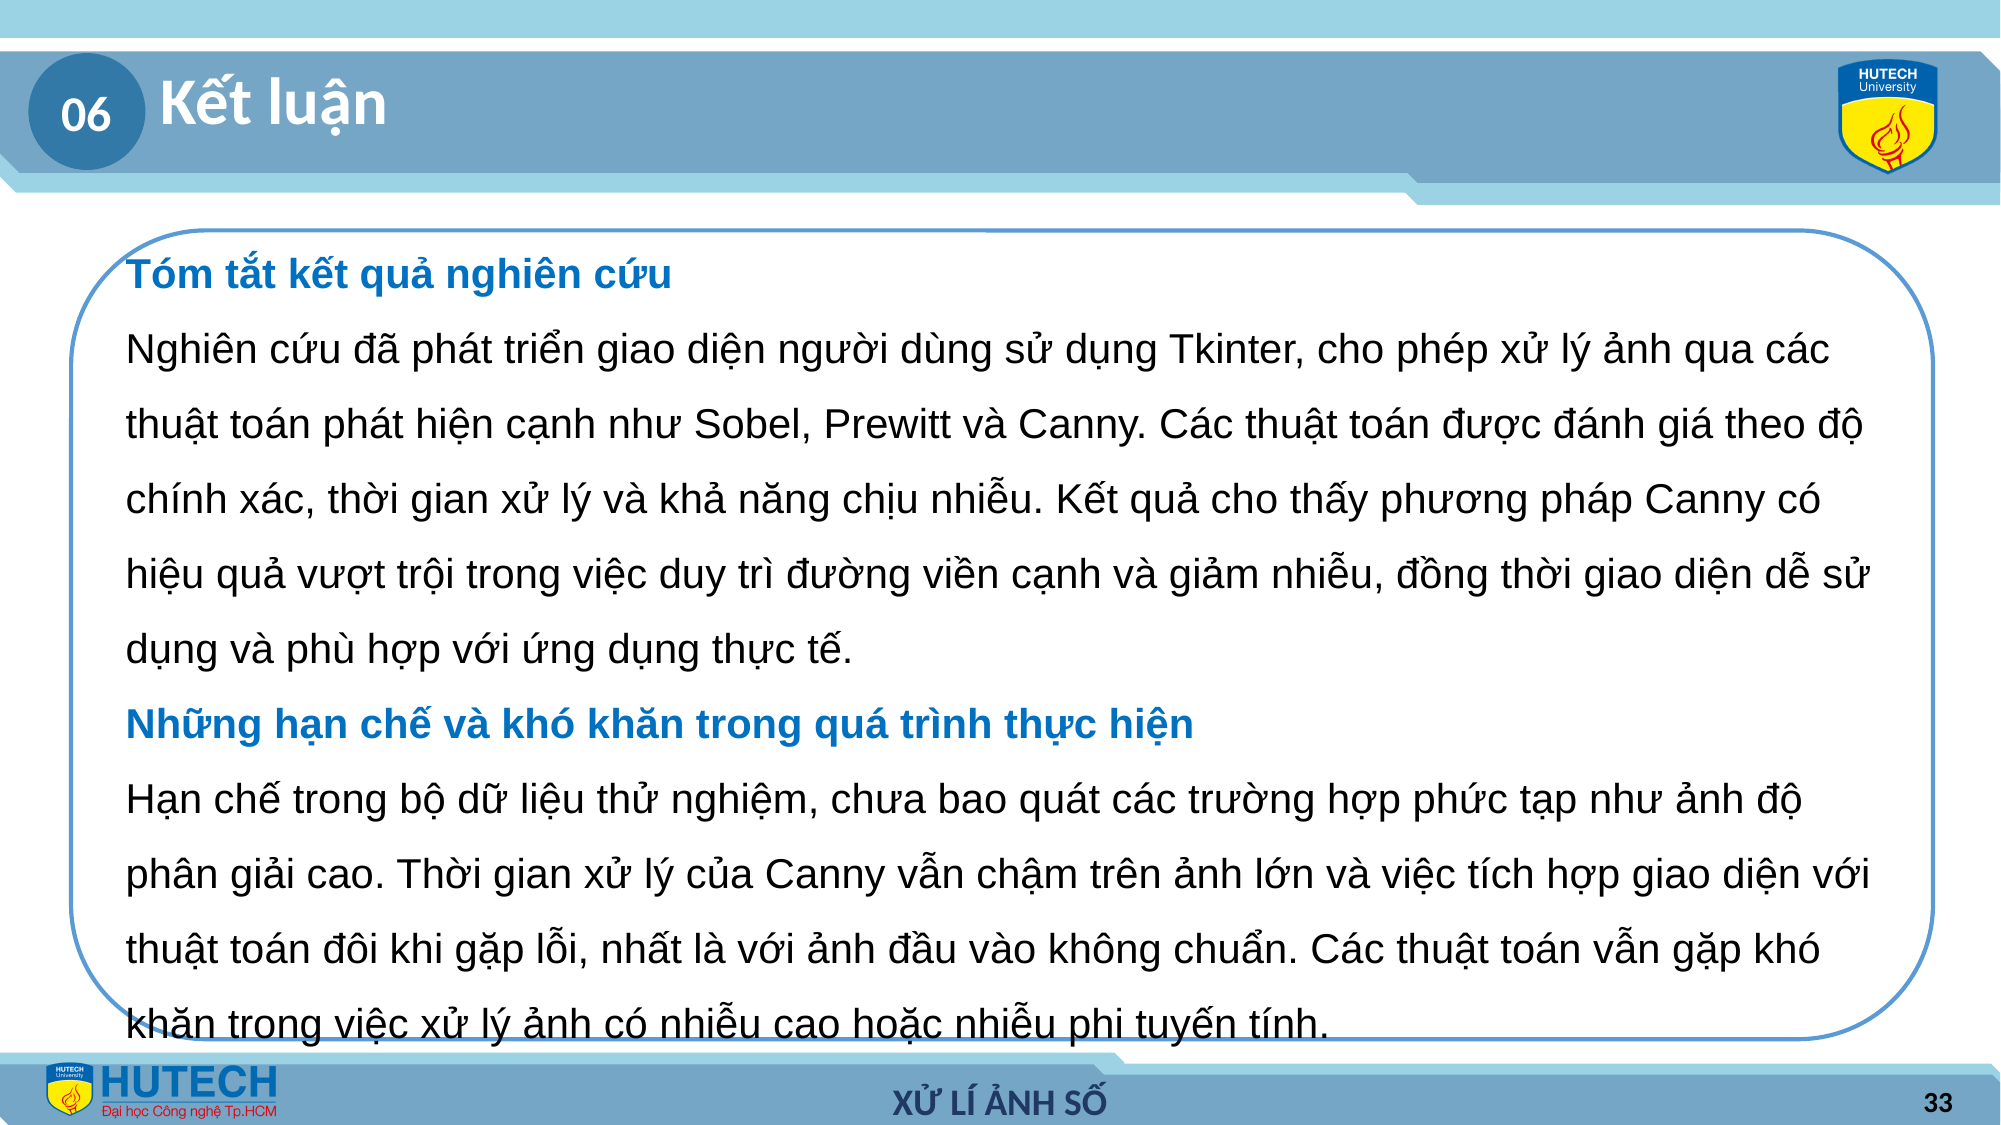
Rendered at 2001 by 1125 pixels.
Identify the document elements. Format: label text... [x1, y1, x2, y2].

text_box Kết luận [145, 42, 1112, 160]
text_box Tóm tắt kết quả nghiên cứu Nghiên cứu đã phát triển giao diện người dùng sử dụng Tkinter, cho phép xử lý ảnh qua các thuật toán phát hiện cạnh như Sobel, Prewitt và Canny. Các thuật toán được đánh giá theo độ chính xác, thời gian xử lý và khả năng chịu nhiễu. Kết quả cho thấy phương pháp Canny có hiệu quả vượt trội trong việc duy trì đường viền cạnh và giảm nhiễu, đồng thời giao diện dễ sử dụng và phù hợp với ứng dụng thực tế. Những hạn chế và khó khăn trong quá trình thực hiện Hạn chế trong bộ dữ liệu thử nghiệm, chưa bao quát các trường hợp phức tạp như ảnh độ phân giải cao. Thời gian xử lý của Canny vẫn chậm trên ảnh lớn và việc tích hợp giao diện với thuật toán đôi khi gặp lỗi, nhất là với ảnh đầu vào không chuẩn. Các thuật toán vẫn gặp khó khăn trong việc xử lý ảnh có nhiễu cao hoặc nhiễu phi tuyến tính. [68, 228, 1936, 1042]
text_box 06 [28, 53, 146, 170]
picture [30, 1049, 292, 1125]
slide_number 33 [1517, 1071, 1968, 1125]
picture [1787, 59, 1989, 176]
